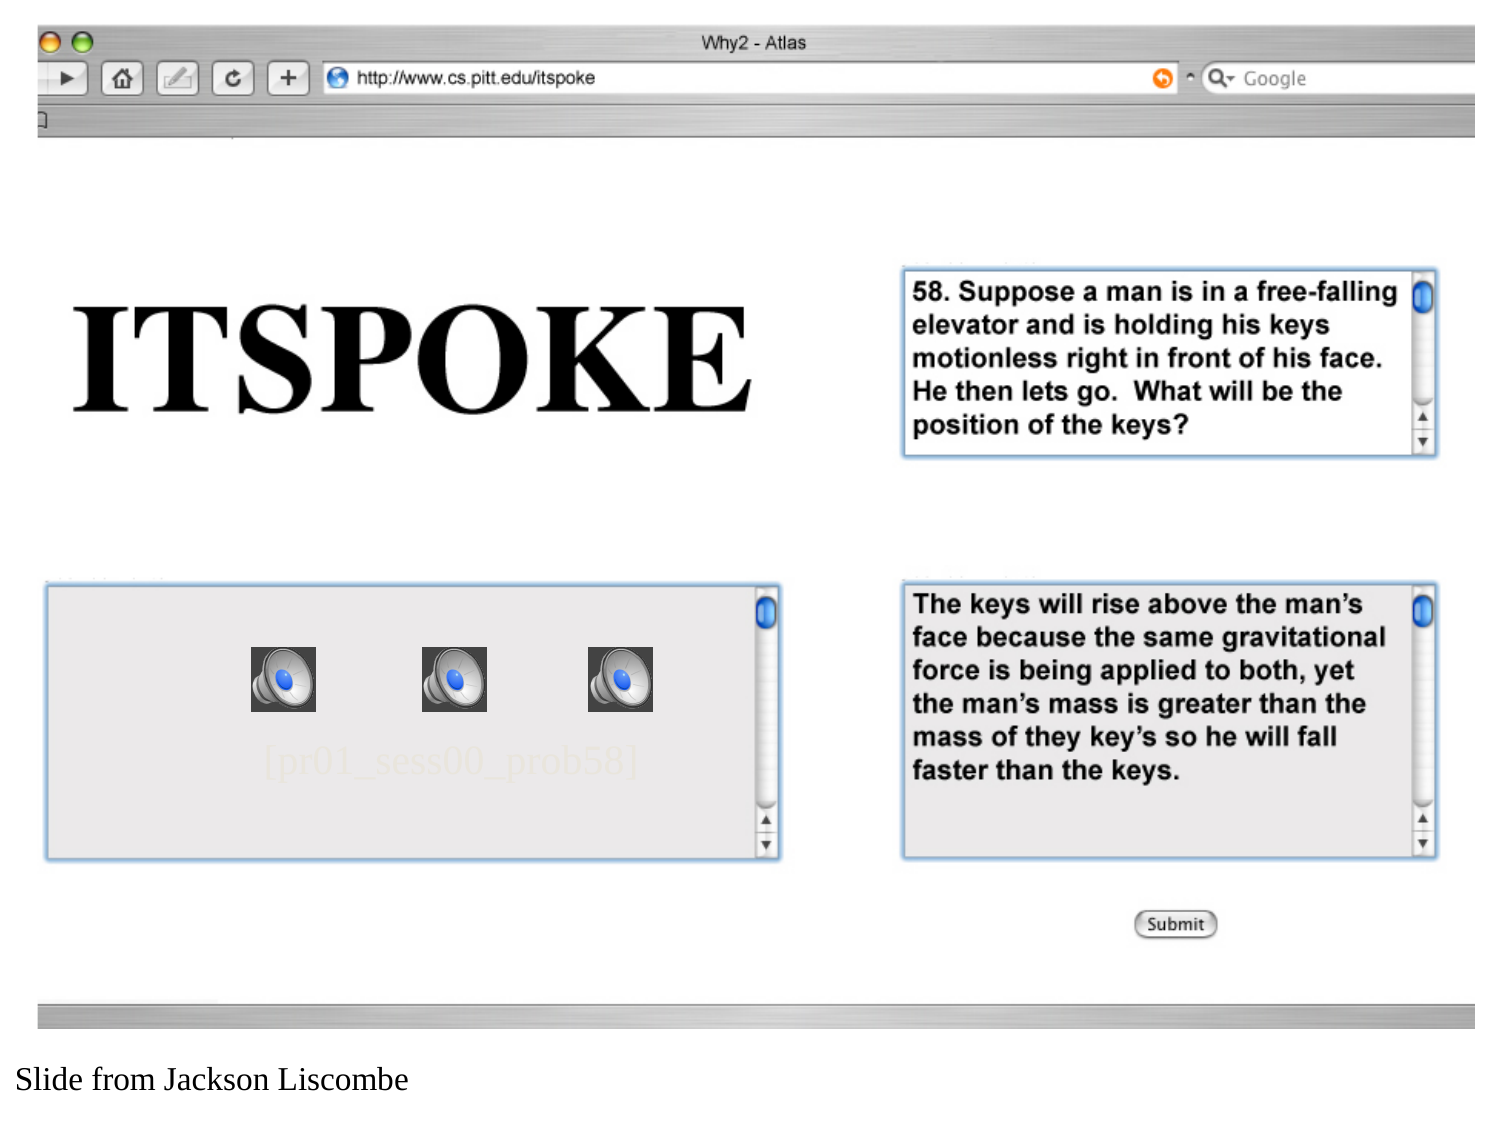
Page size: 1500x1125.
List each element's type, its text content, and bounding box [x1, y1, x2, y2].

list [37, 24, 1476, 1030]
picture [249, 645, 317, 713]
footer Slide from Jackson Liscombe [0, 1050, 850, 1125]
picture [587, 645, 655, 713]
picture [420, 645, 488, 713]
